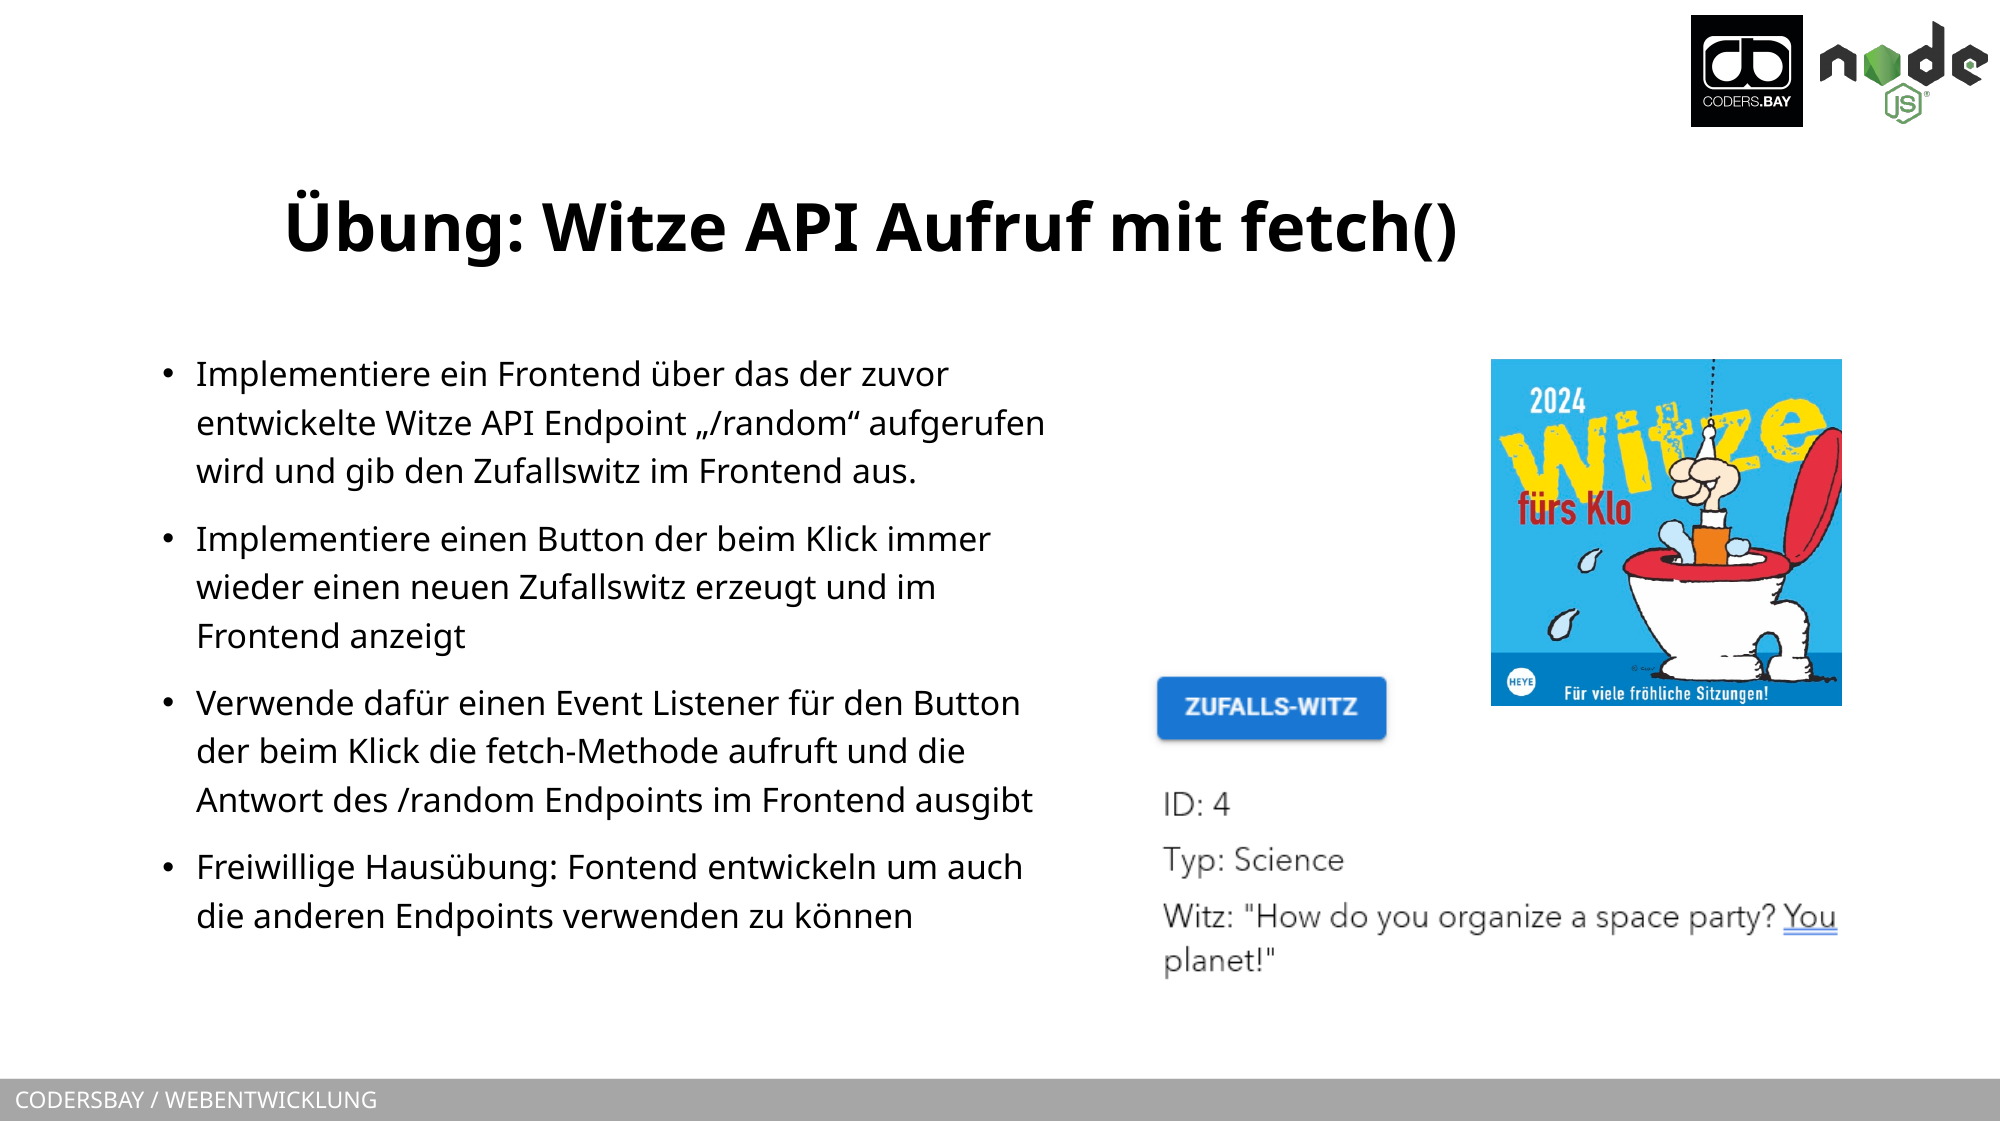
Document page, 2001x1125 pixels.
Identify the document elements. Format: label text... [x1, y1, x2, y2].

title Übung: Witze API Aufruf mit fetch() [268, 112, 1732, 338]
picture [1574, 687, 1580, 699]
picture [1820, 21, 1988, 124]
picture [1651, 687, 1656, 699]
picture [1691, 15, 1803, 127]
picture [1642, 687, 1648, 699]
picture [1765, 687, 1770, 695]
picture [1685, 687, 1690, 700]
picture [1497, 655, 1754, 706]
picture [1566, 687, 1571, 700]
picture [1674, 687, 1682, 699]
list Implementiere ein Frontend über das der zuvor entwickelte Witze API Endpoint „/random“ aufgerufen wird und gib den Zufallswitz im Frontend aus. Implementiere einen Button der beim Klick immer wieder einen neuen Zufallswitz erzeugt und im Frontend anzeigt Verwende dafür einen Event Listener für den Button der beim Klick die fetch-Methode aufruft und die Antwort des /random Endpoints im Frontend ausgibt Freiwillige Hausübung: Fontend entwickeln um auch die anderen Endpoints verwenden zu können [147, 337, 1080, 1017]
picture [1630, 688, 1634, 699]
picture [1697, 687, 1704, 700]
picture [1491, 359, 1842, 706]
picture [1660, 687, 1673, 699]
picture [1756, 691, 1762, 699]
picture [1592, 690, 1611, 700]
picture [1135, 658, 1399, 752]
picture [1706, 688, 1713, 699]
picture [1614, 687, 1628, 699]
picture [1152, 783, 1853, 1017]
